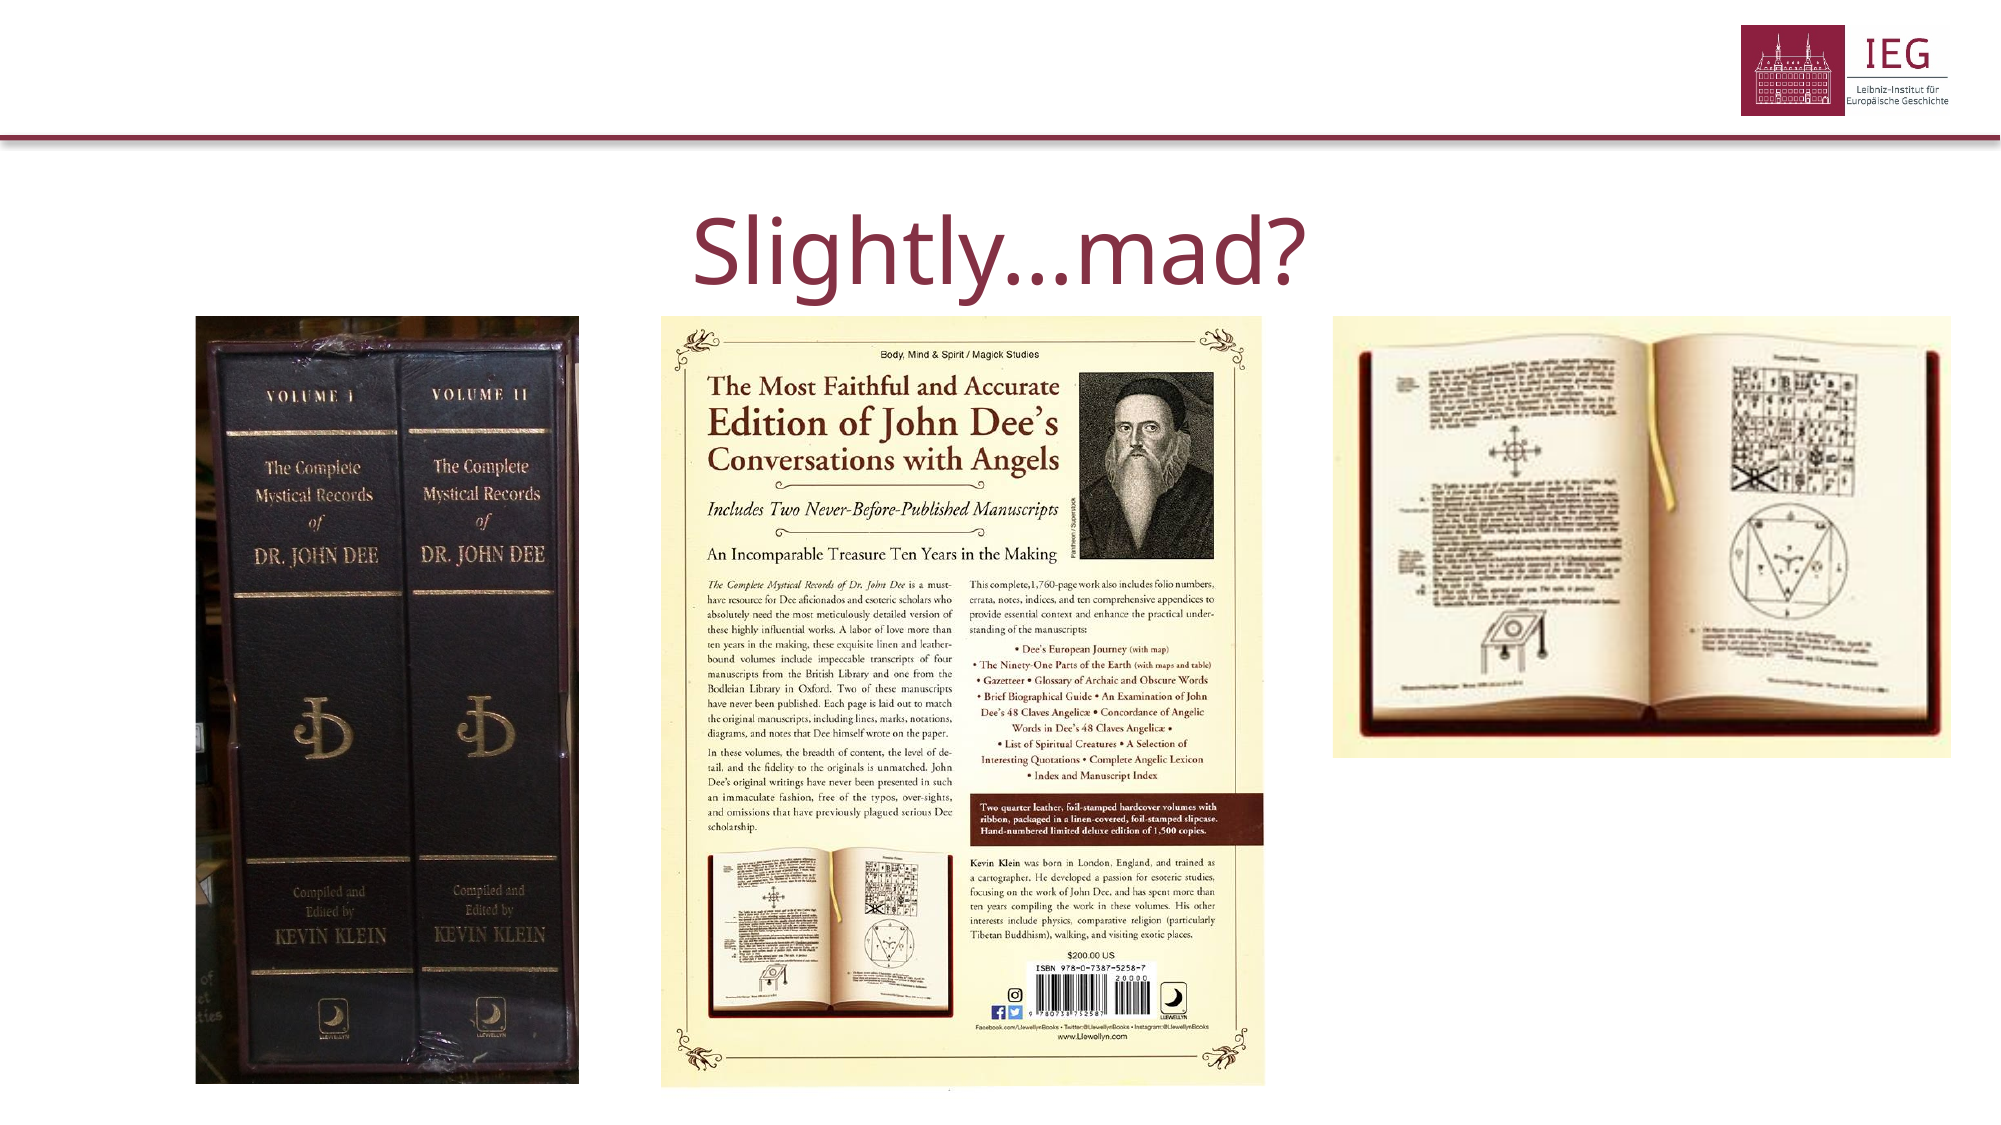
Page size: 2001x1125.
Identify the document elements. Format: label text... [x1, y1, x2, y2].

picture [1332, 316, 1951, 758]
picture [195, 316, 580, 1084]
picture [660, 316, 1266, 1099]
text_box Slightly…mad? [99, 154, 1900, 342]
picture [1741, 25, 1950, 116]
